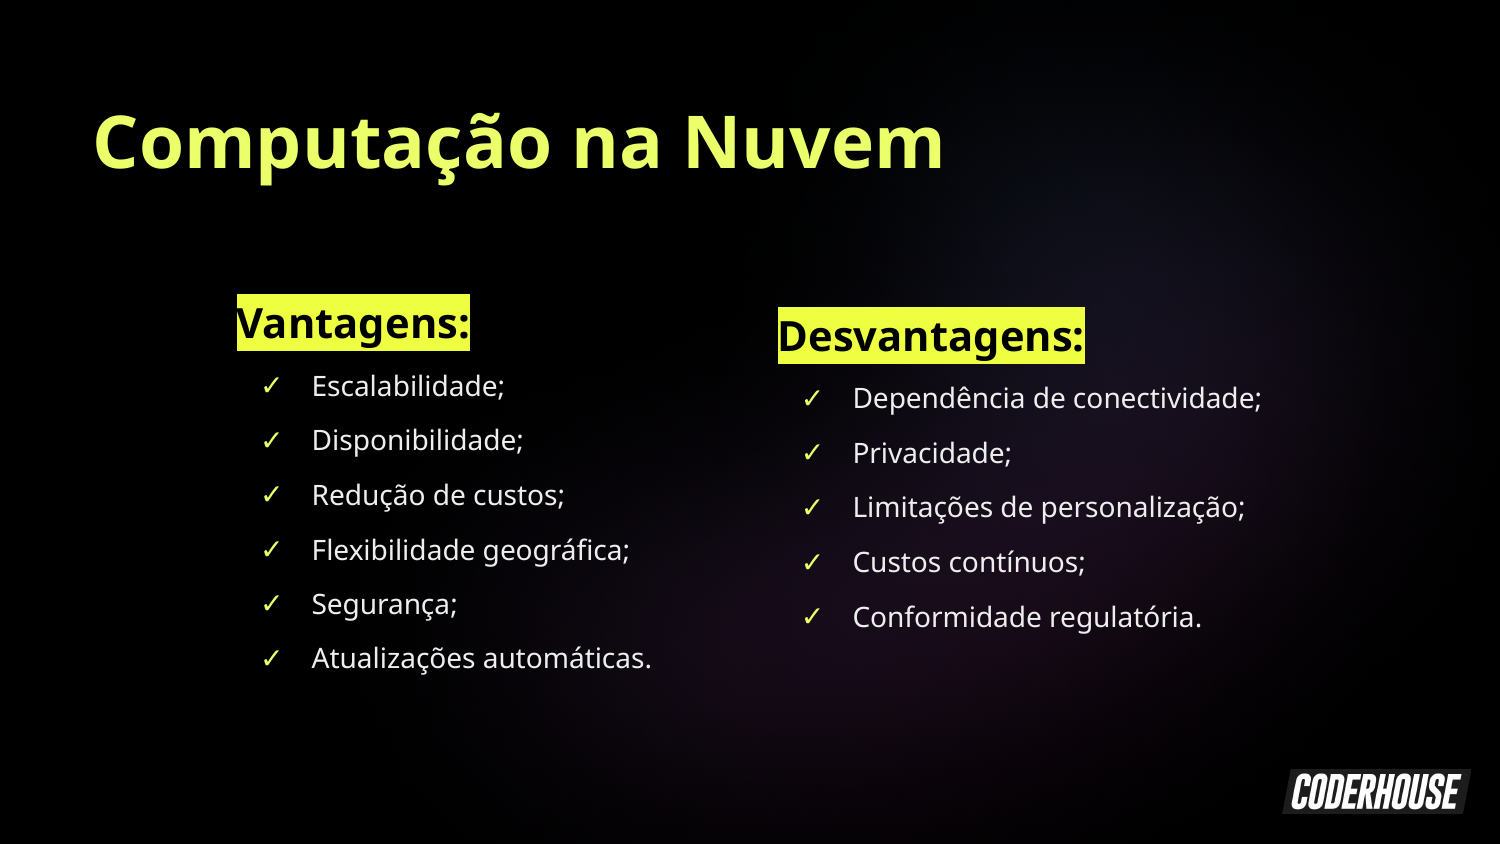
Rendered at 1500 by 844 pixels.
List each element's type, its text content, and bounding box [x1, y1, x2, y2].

text_box Vantagens: Escalabilidade; Disponibilidade; Redução de custos; Flexibilidade geográfica; Segurança; Atualizações automáticas. [221, 282, 691, 825]
picture [0, 0, 1500, 844]
text_box Computação na Nuvem [77, 90, 1254, 200]
text_box Desvantagens: Dependência de conectividade; Privacidade; Limitações de personalização; Custos contínuos; Conformidade regulatória. [762, 294, 1293, 768]
